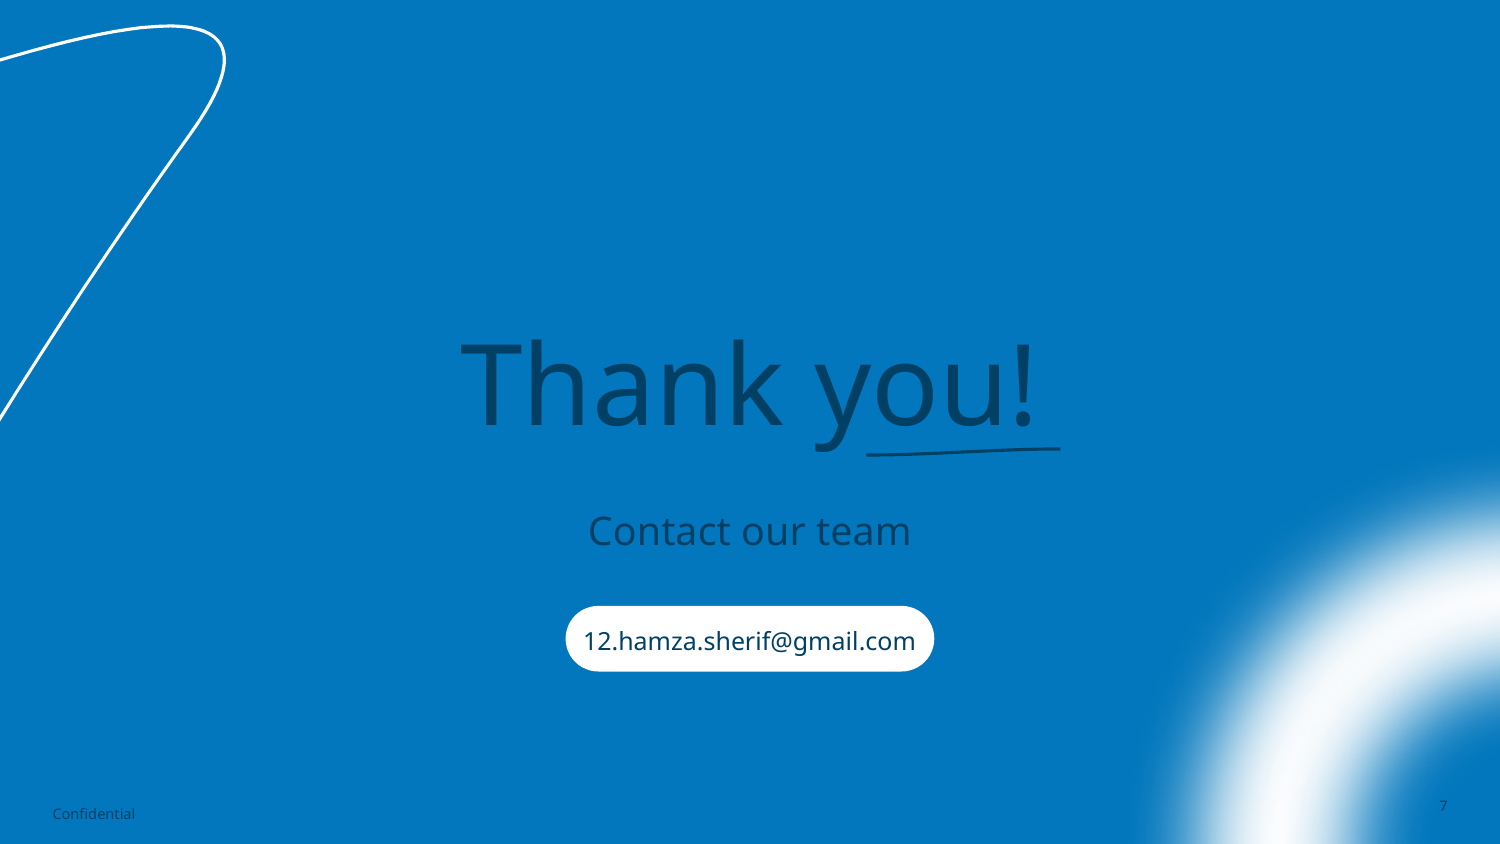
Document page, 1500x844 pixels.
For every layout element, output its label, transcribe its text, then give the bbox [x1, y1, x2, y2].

title Thank you! [201, 181, 1299, 465]
subtitle Confidential [37, 787, 221, 839]
picture [1115, 432, 1500, 844]
subtitle Contact our team [393, 483, 1107, 570]
list 12.hamza.sherif@gmail.com [565, 605, 935, 672]
